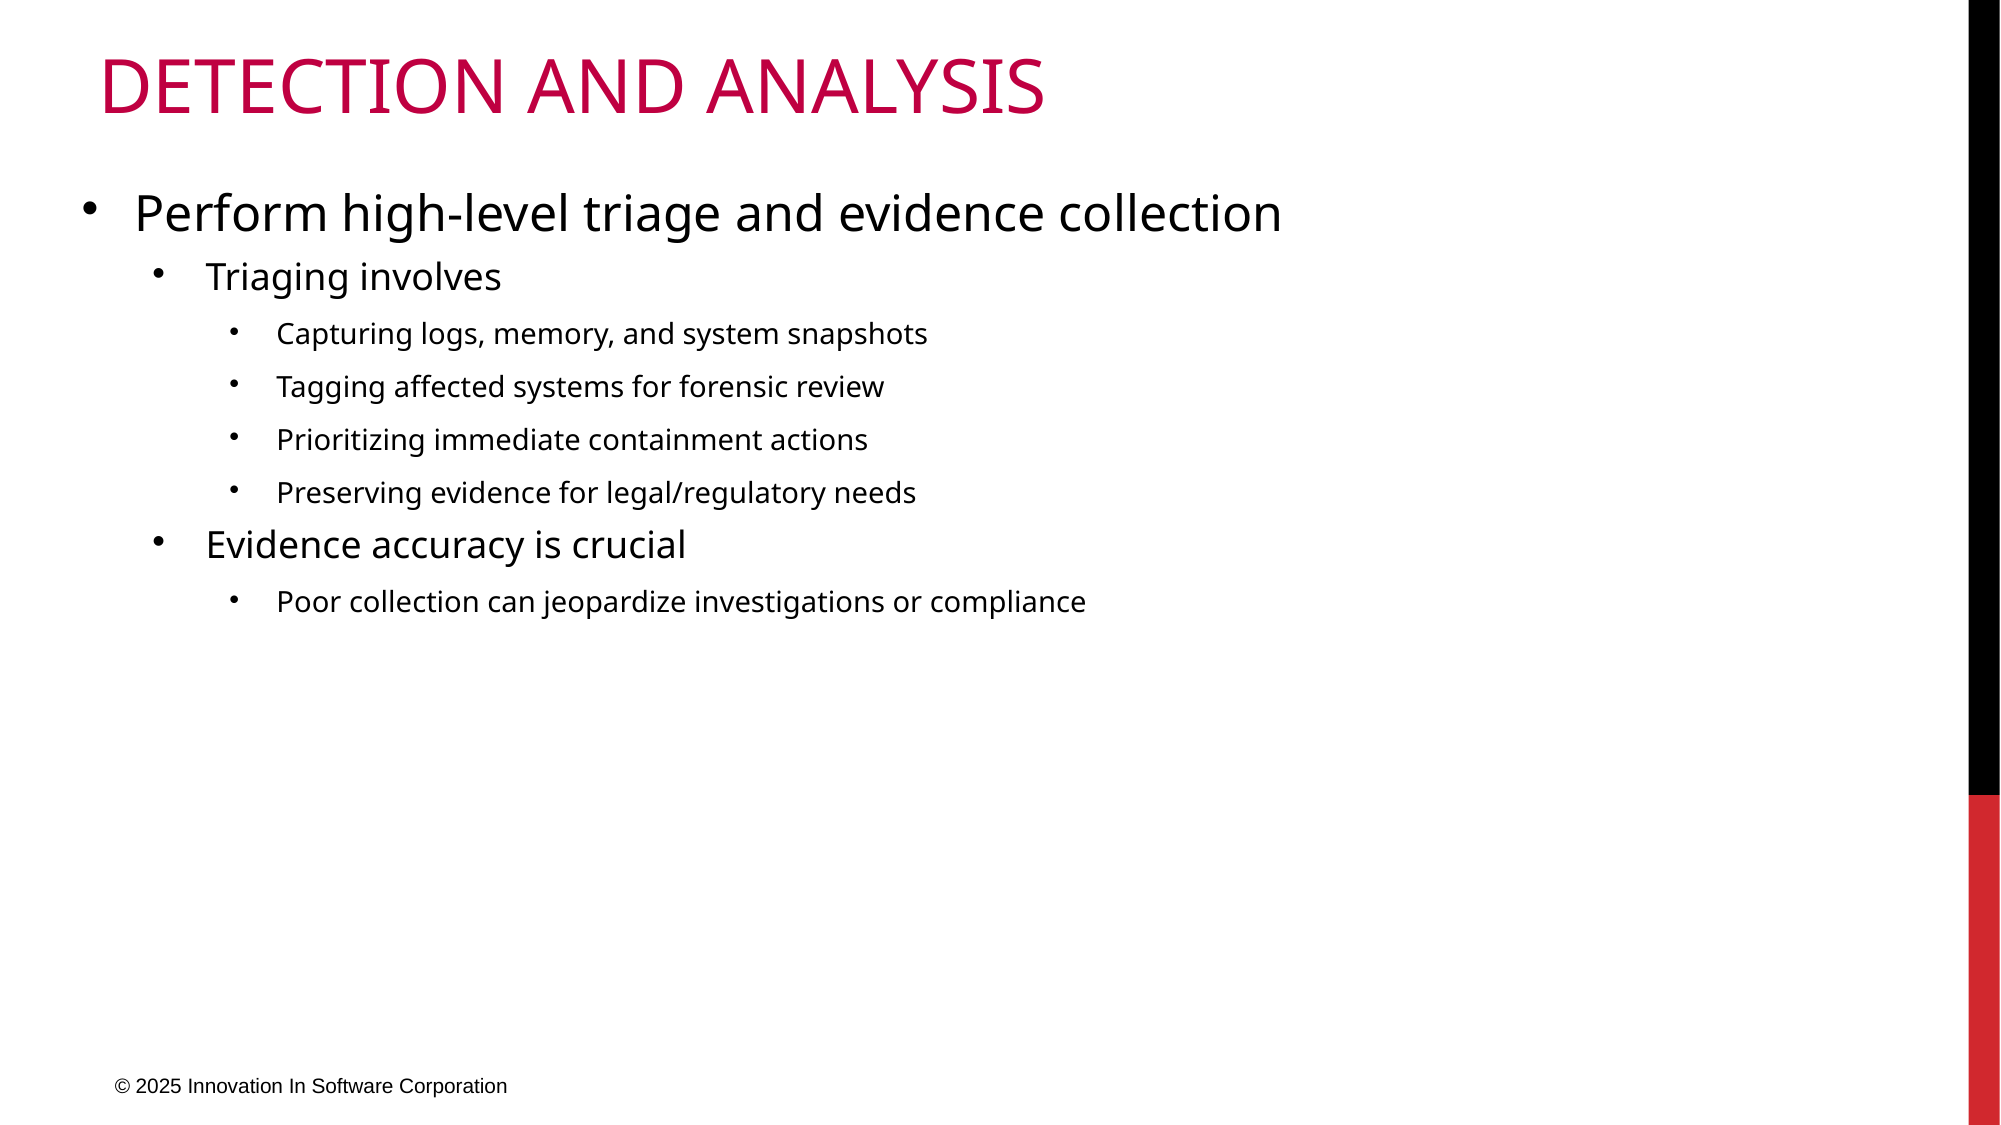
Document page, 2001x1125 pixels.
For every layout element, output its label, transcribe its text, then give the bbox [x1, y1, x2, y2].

title Detection and Analysis [98, 0, 1770, 186]
footer © 2025 Innovation In Software Corporation [99, 1065, 850, 1112]
list Perform high-level triage and evidence collection Triaging involves Capturing logs, memory, and system snapshots Tagging affected systems for forensic review Prioritizing immediate containment actions Preserving evidence for legal/regulatory needs Evidence accuracy is crucial Poor collection can jeopardize investigations or compliance [63, 181, 1761, 999]
